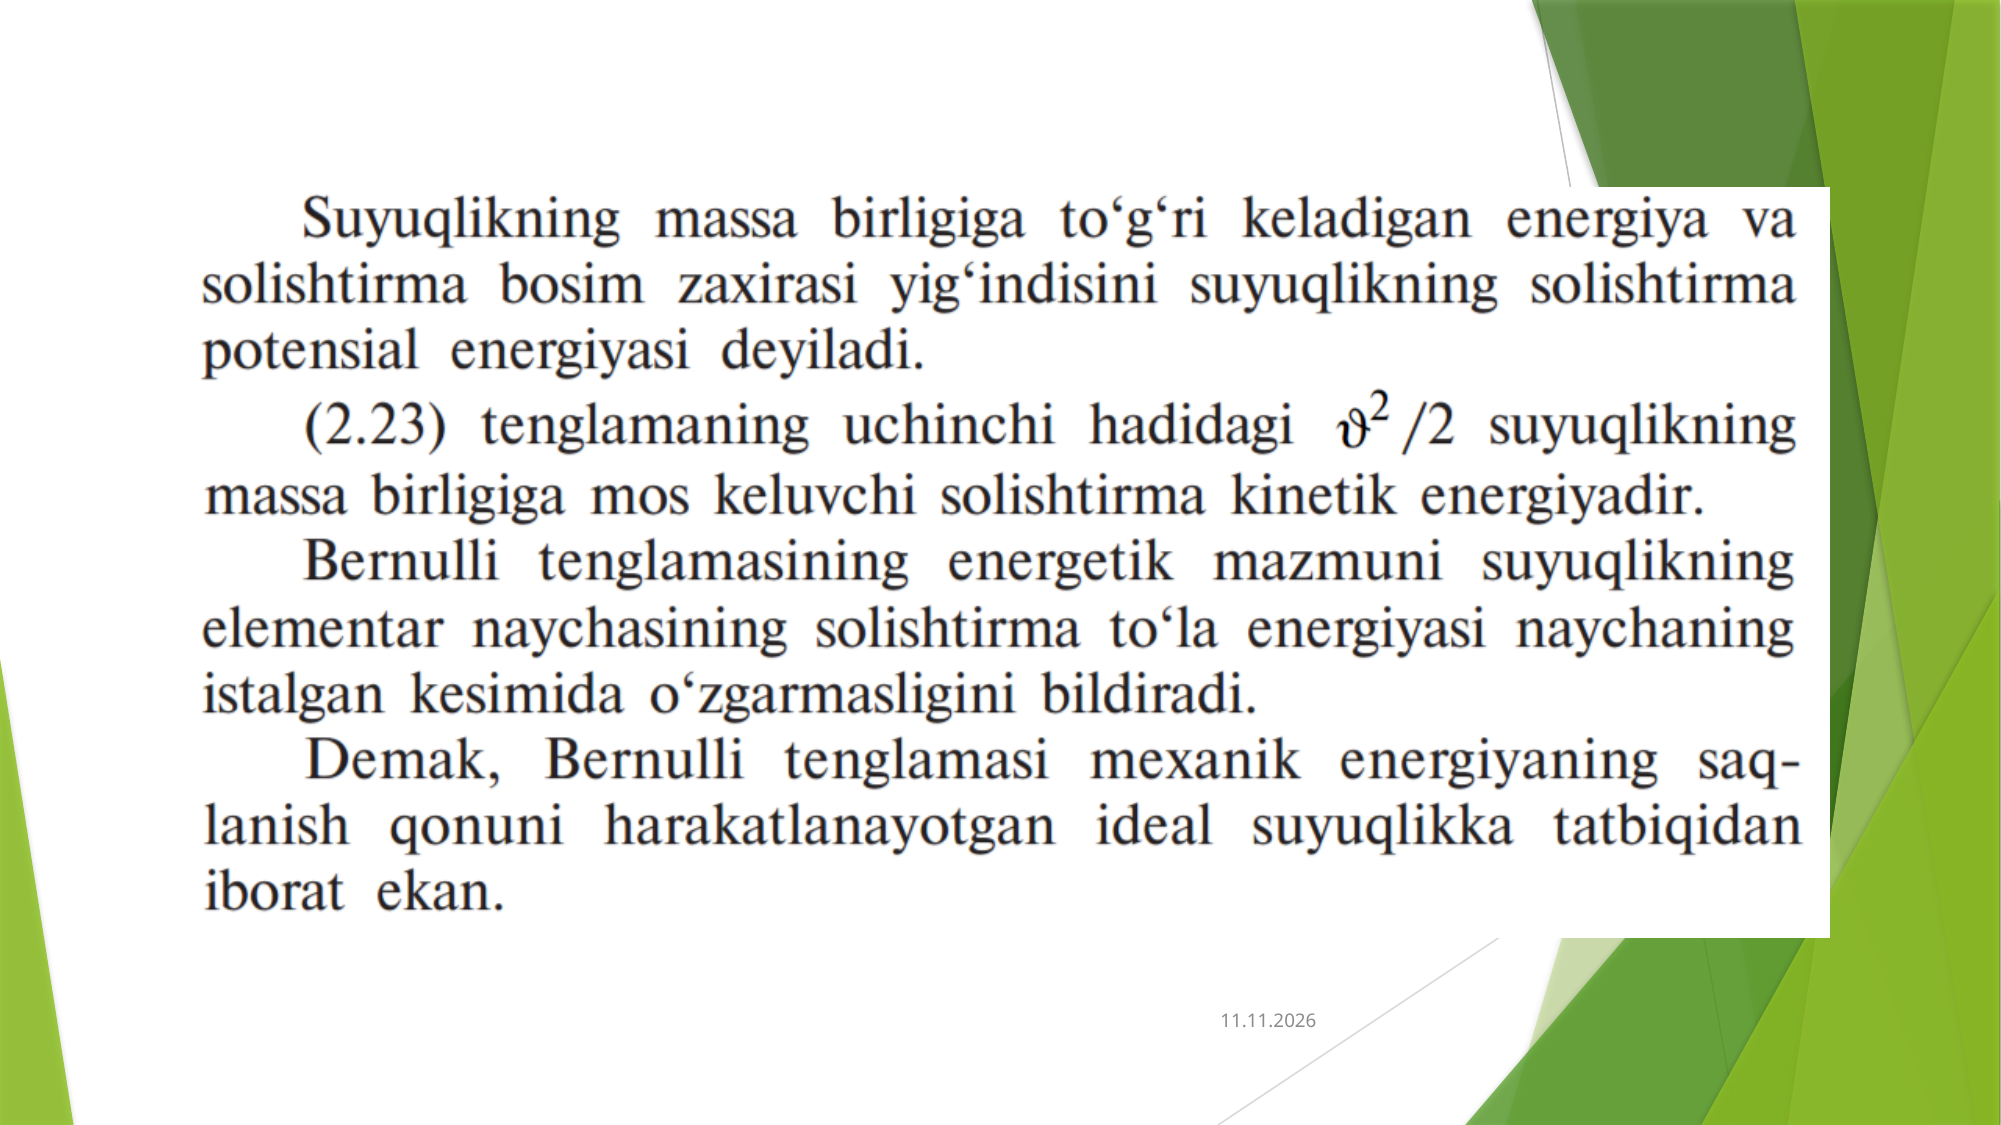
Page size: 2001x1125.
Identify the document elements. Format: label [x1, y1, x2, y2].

slide_number [1181, 991, 1332, 1051]
picture [169, 186, 1831, 938]
